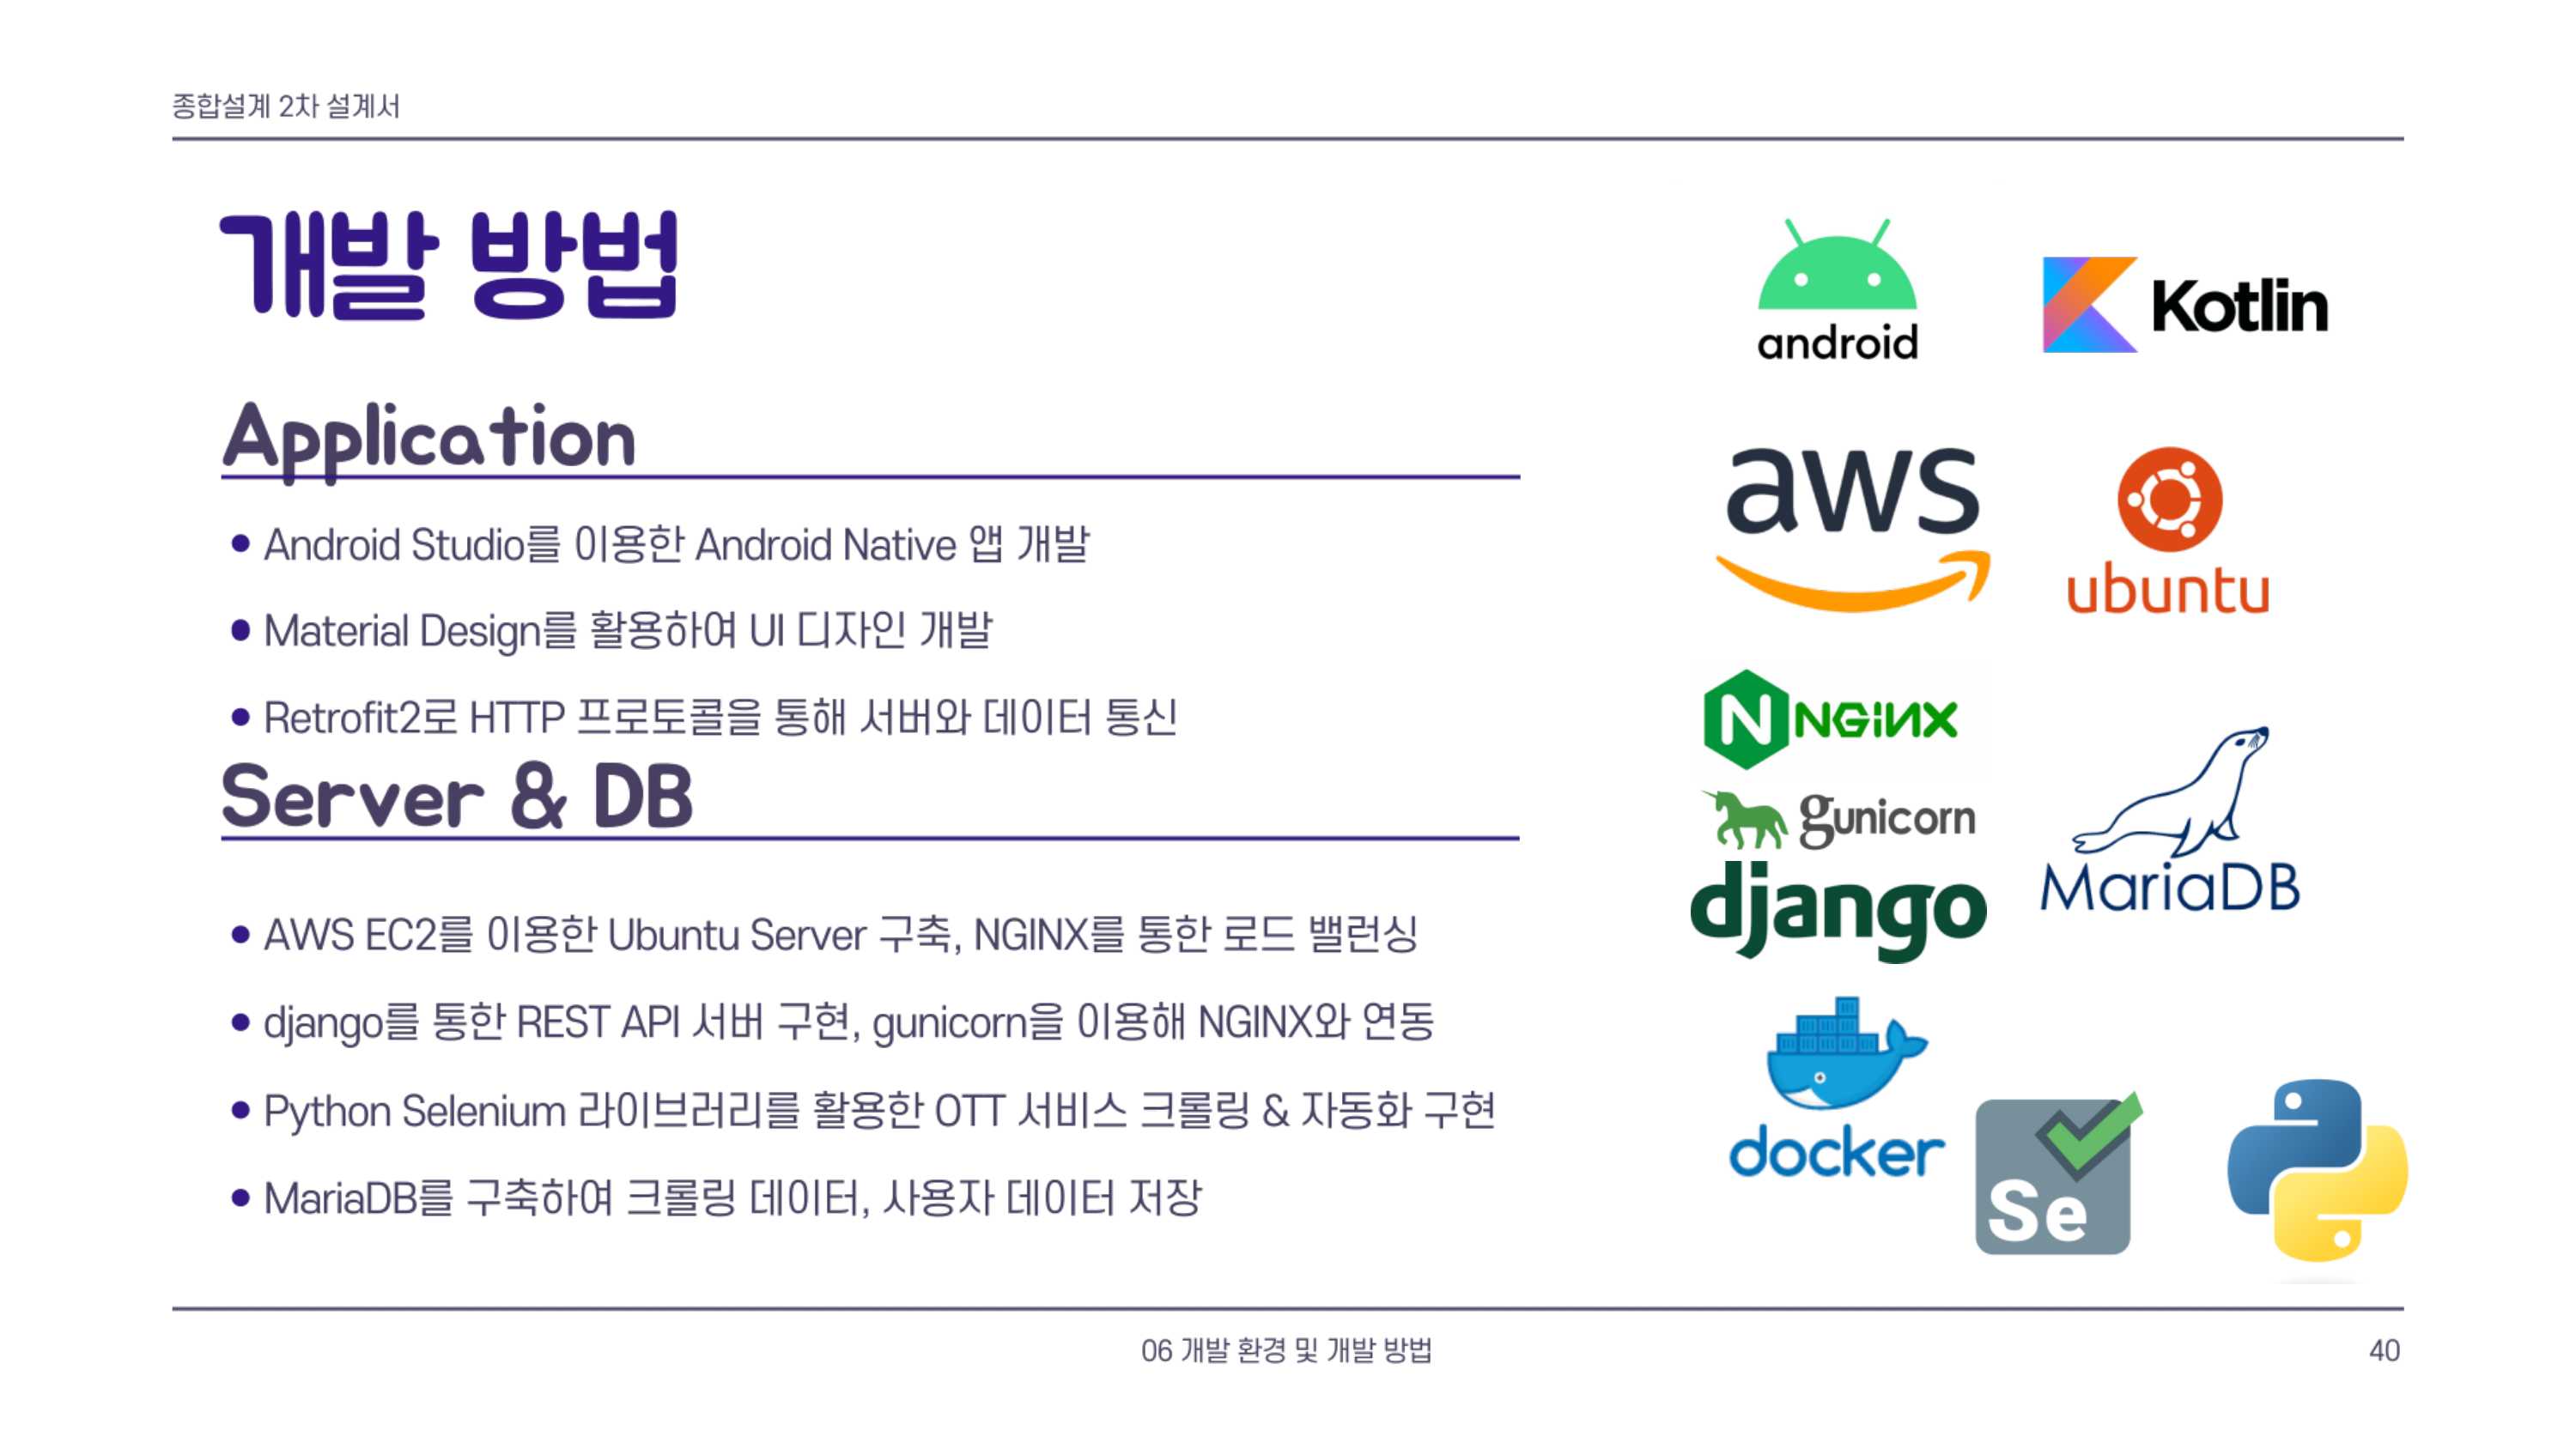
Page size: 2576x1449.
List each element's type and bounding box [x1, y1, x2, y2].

text_box [1674, 179, 2001, 363]
picture [2364, 1327, 2412, 1374]
text_box [221, 469, 1521, 485]
text_box [2005, 215, 2366, 396]
text_box [1955, 1066, 2422, 1284]
text_box [171, 1302, 2404, 1315]
text_box [1674, 364, 2309, 696]
text_box [221, 830, 1521, 846]
text_box [171, 132, 2404, 146]
text_box [1691, 659, 1989, 966]
picture [1117, 1327, 1443, 1376]
picture [167, 82, 411, 132]
picture [199, 159, 1194, 870]
picture [228, 900, 1513, 1239]
text_box [1993, 723, 2357, 915]
text_box [1604, 980, 2071, 1200]
